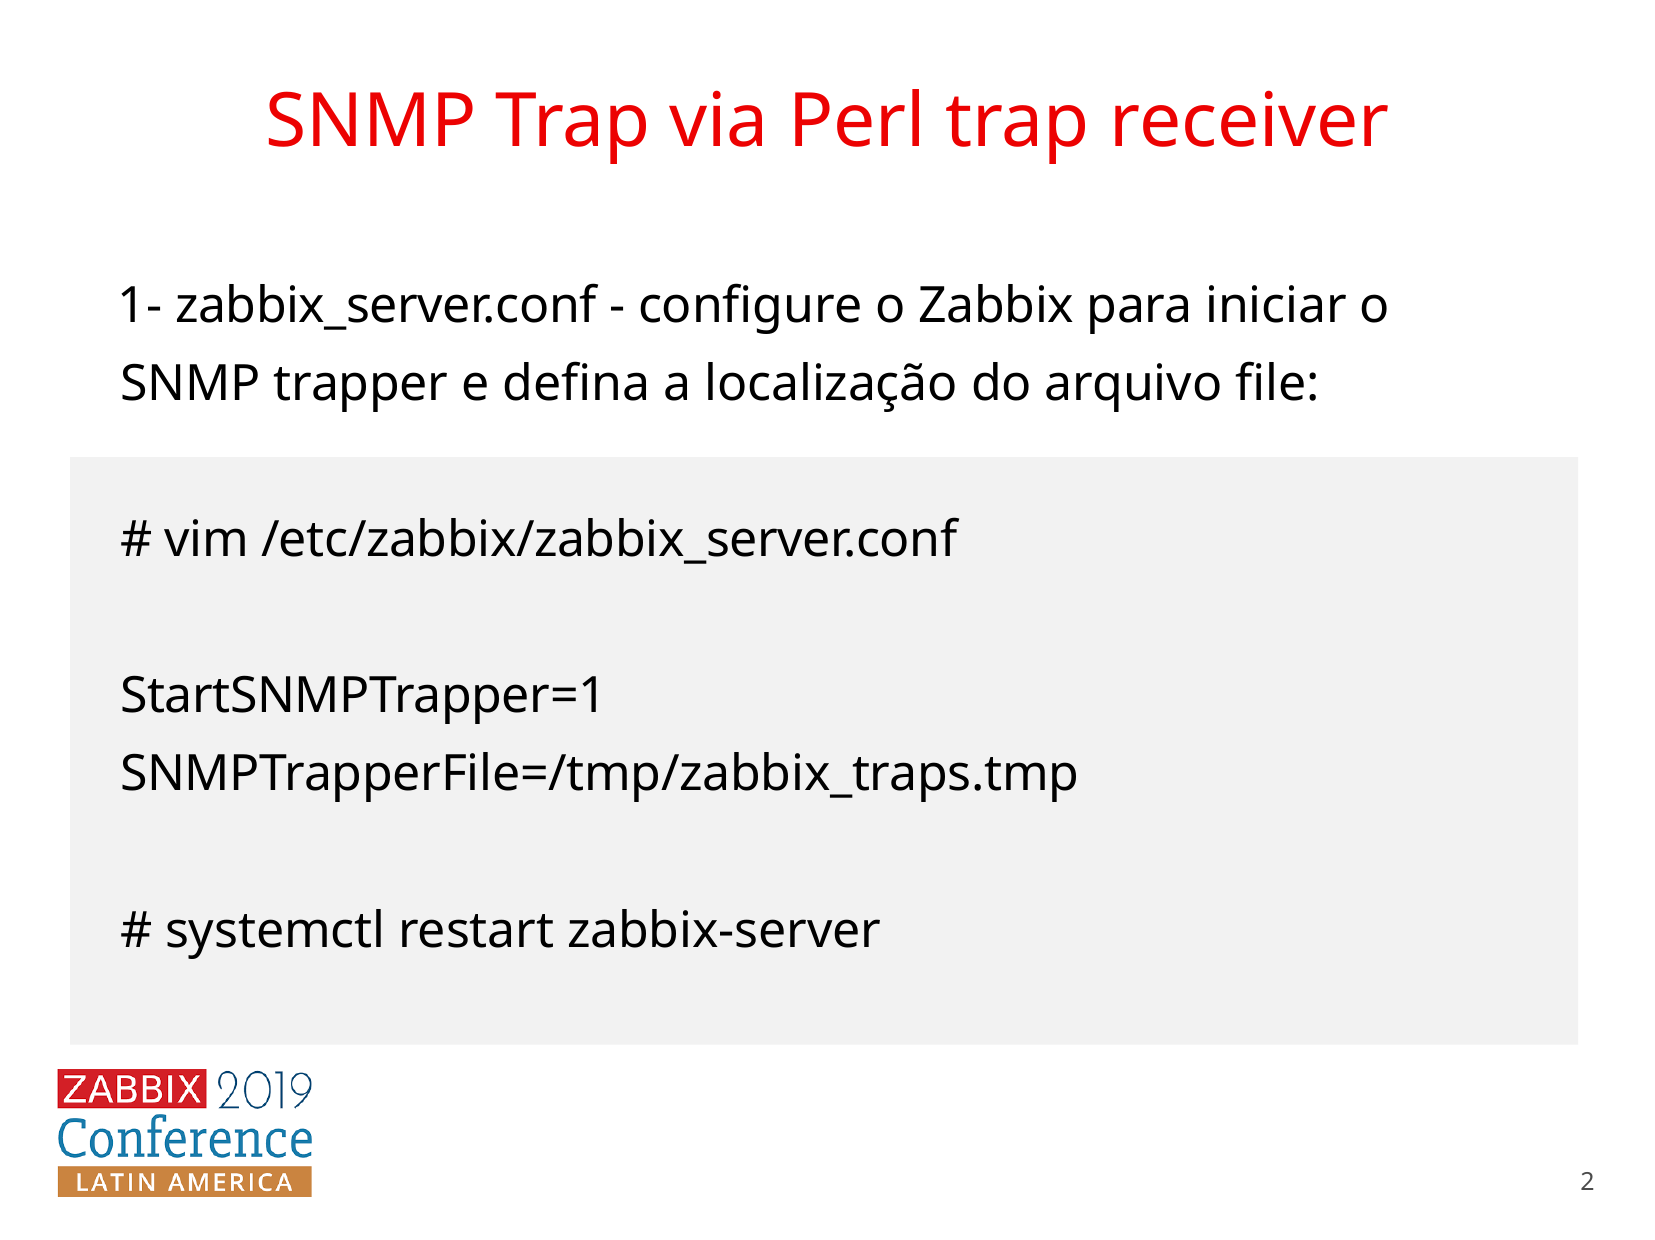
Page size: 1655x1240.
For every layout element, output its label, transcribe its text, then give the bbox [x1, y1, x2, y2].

text_box - zabbix_server.conf - configure o Zabbix para iniciar o SNMP trapper e defina a localização do arquivo file: # vim /etc/zabbix/zabbix_server.conf StartSNMPTrapper=1 SNMPTrapperFile=/tmp/zabbix_traps.tmp # systemctl restart zabbix-server [117, 270, 1555, 958]
text_box [70, 457, 1579, 1045]
picture [57, 1069, 312, 1198]
footer 2 [1578, 1163, 1599, 1240]
title SNMP Trap via Perl trap receiver [164, 69, 1490, 279]
